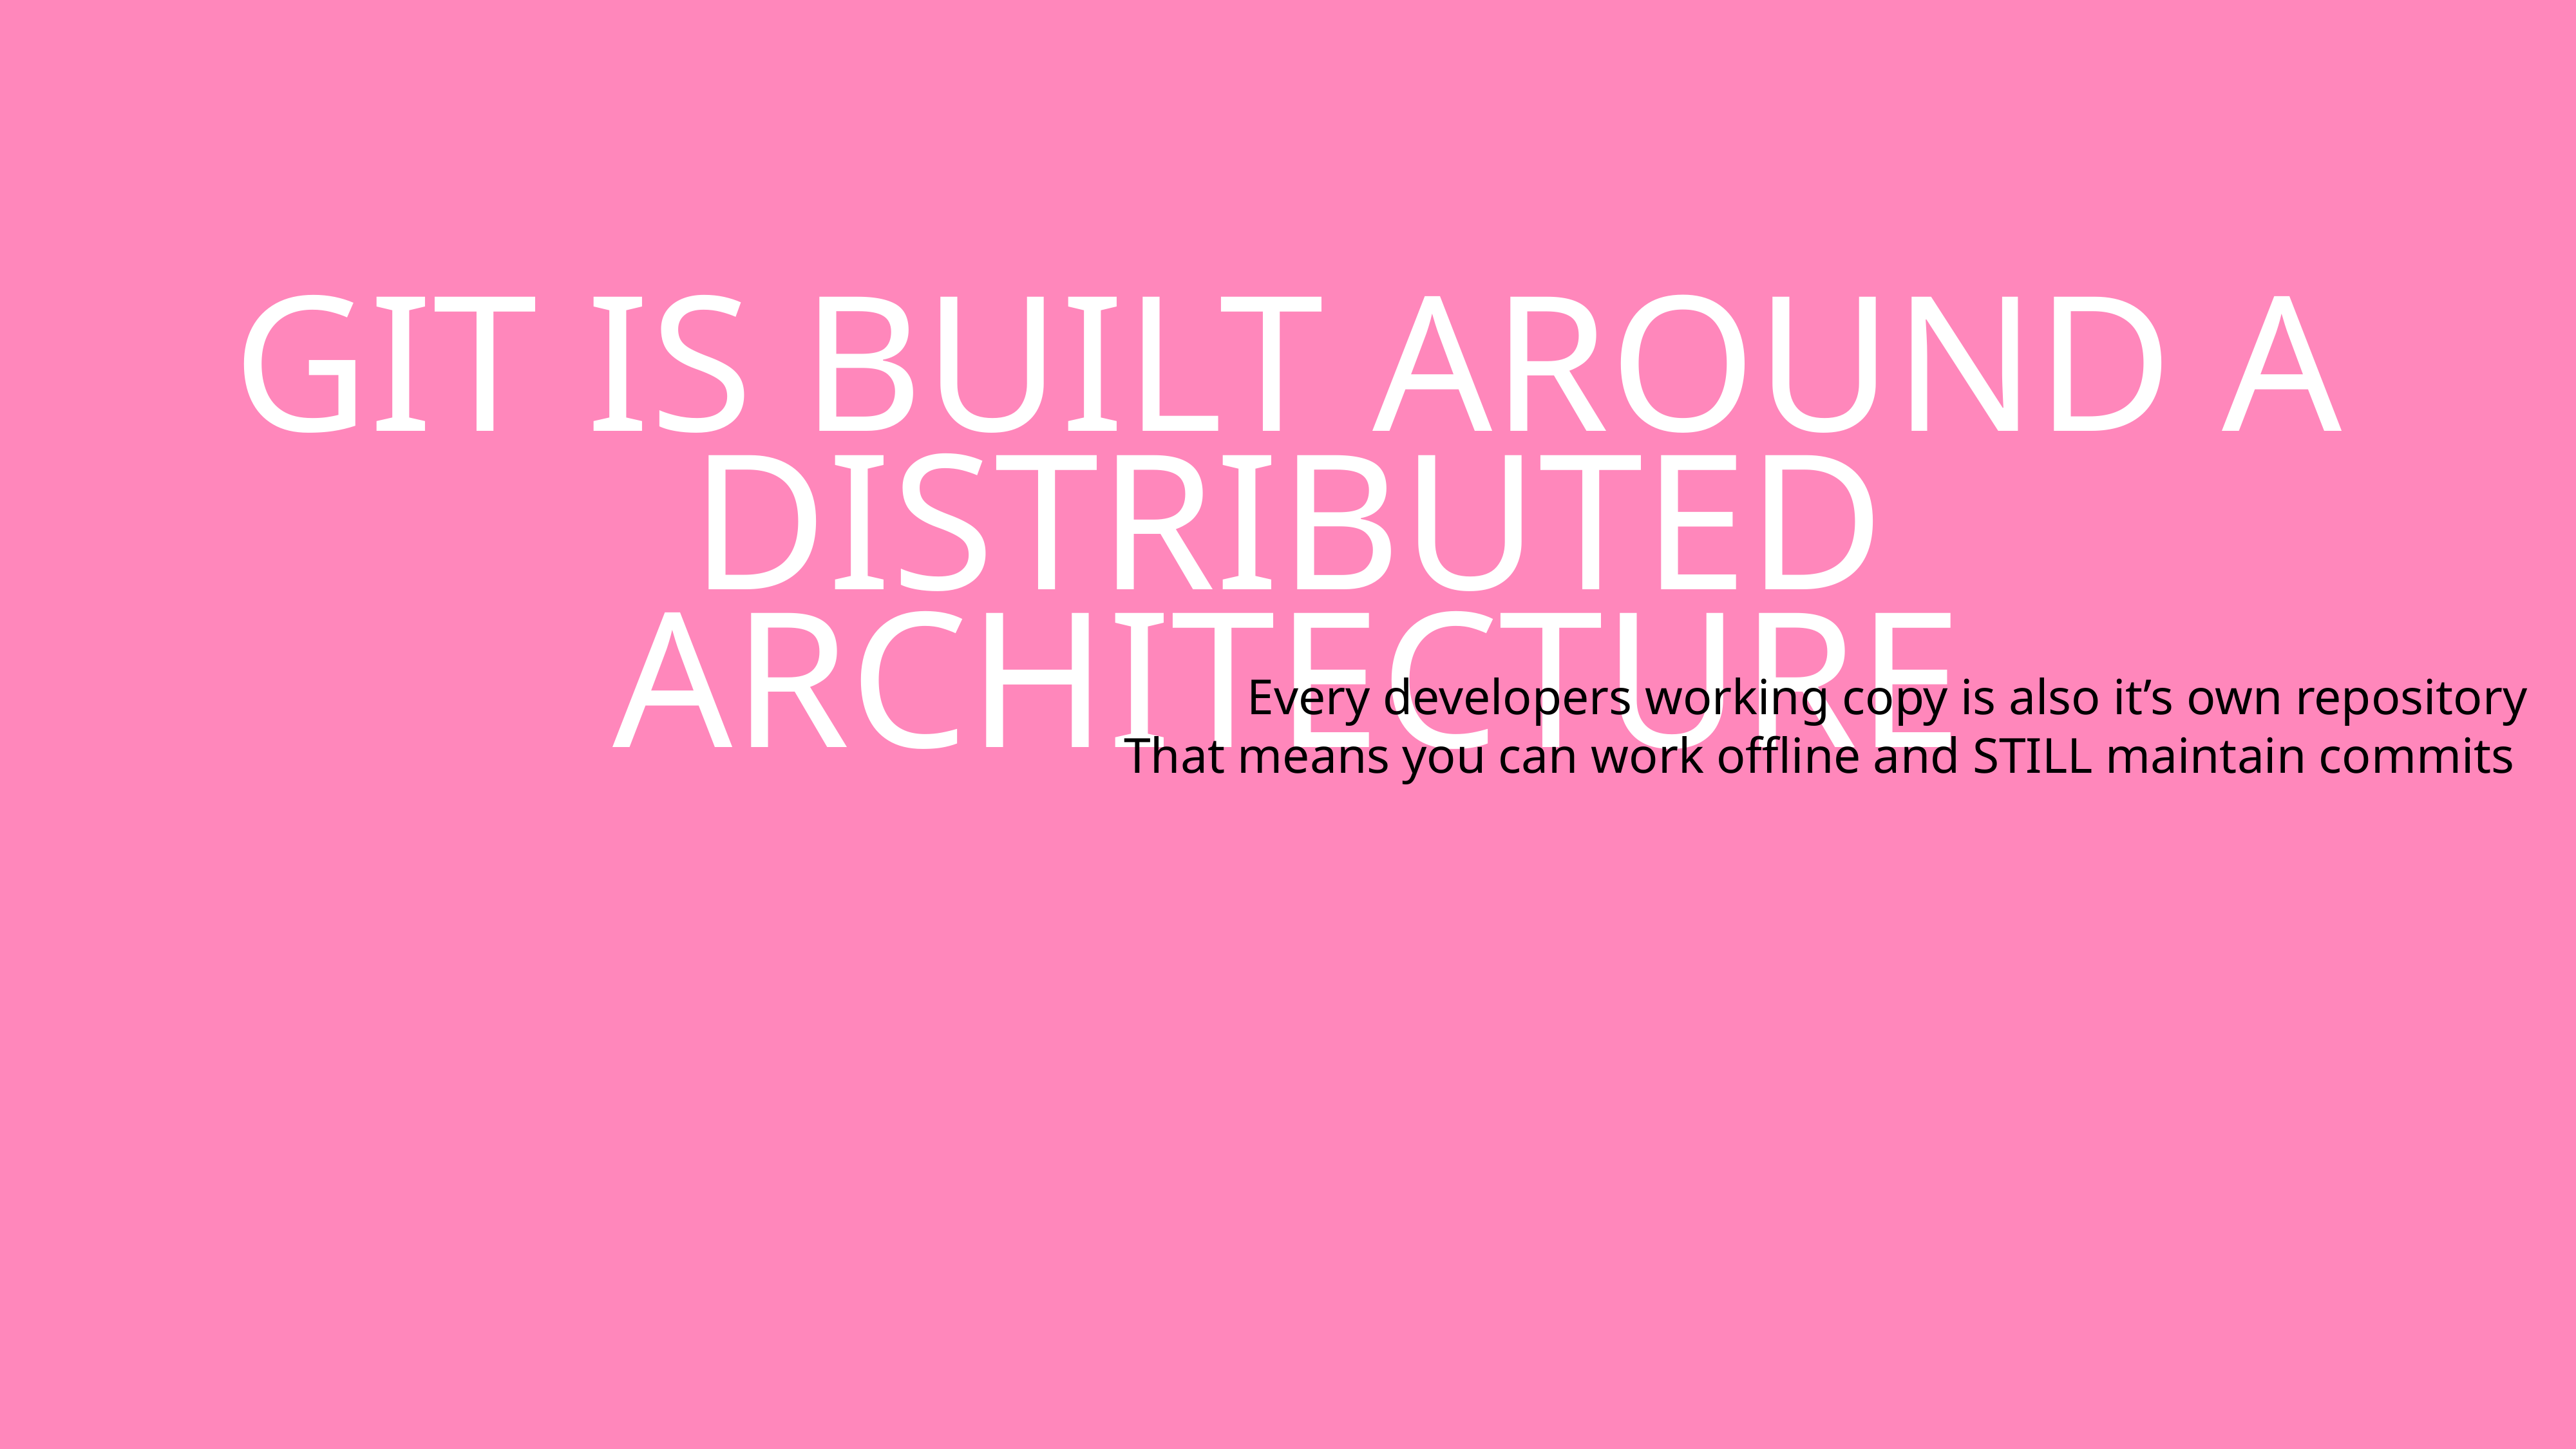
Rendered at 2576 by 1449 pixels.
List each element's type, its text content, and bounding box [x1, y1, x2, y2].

list Git is built around a distributed architecture [25, 320, 2551, 764]
text_box Every developers working copy is also it’s own repository That means you can work offline and STILL maintain commits [1118, 661, 2534, 788]
